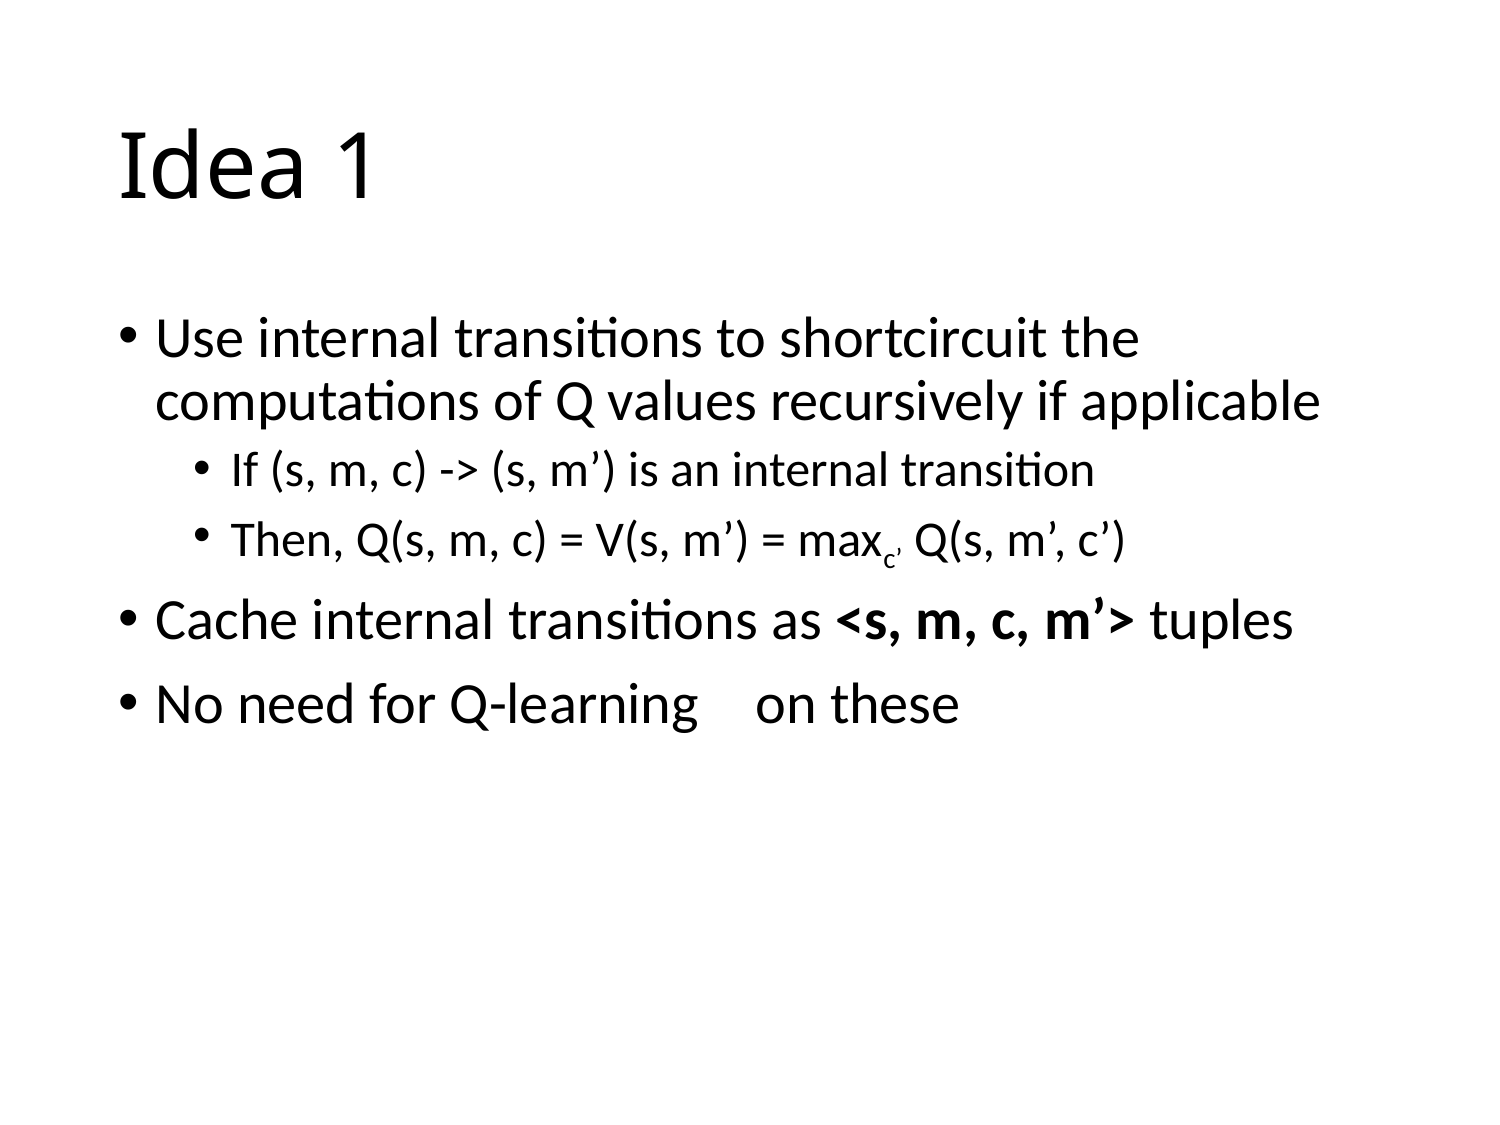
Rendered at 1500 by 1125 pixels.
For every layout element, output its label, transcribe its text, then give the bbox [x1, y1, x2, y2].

list Use internal transitions to shortcircuit the computations of Q values recursively if applicable If (s, m, c) -> (s, m’) is an internal transition Then, Q(s, m, c) = V(s, m’) = maxc’ Q(s, m’, c’) Cache internal transitions as <s, m, c, m’> tuples No need for Q-learning on these [103, 299, 1397, 1014]
title Idea 1 [103, 59, 1397, 278]
